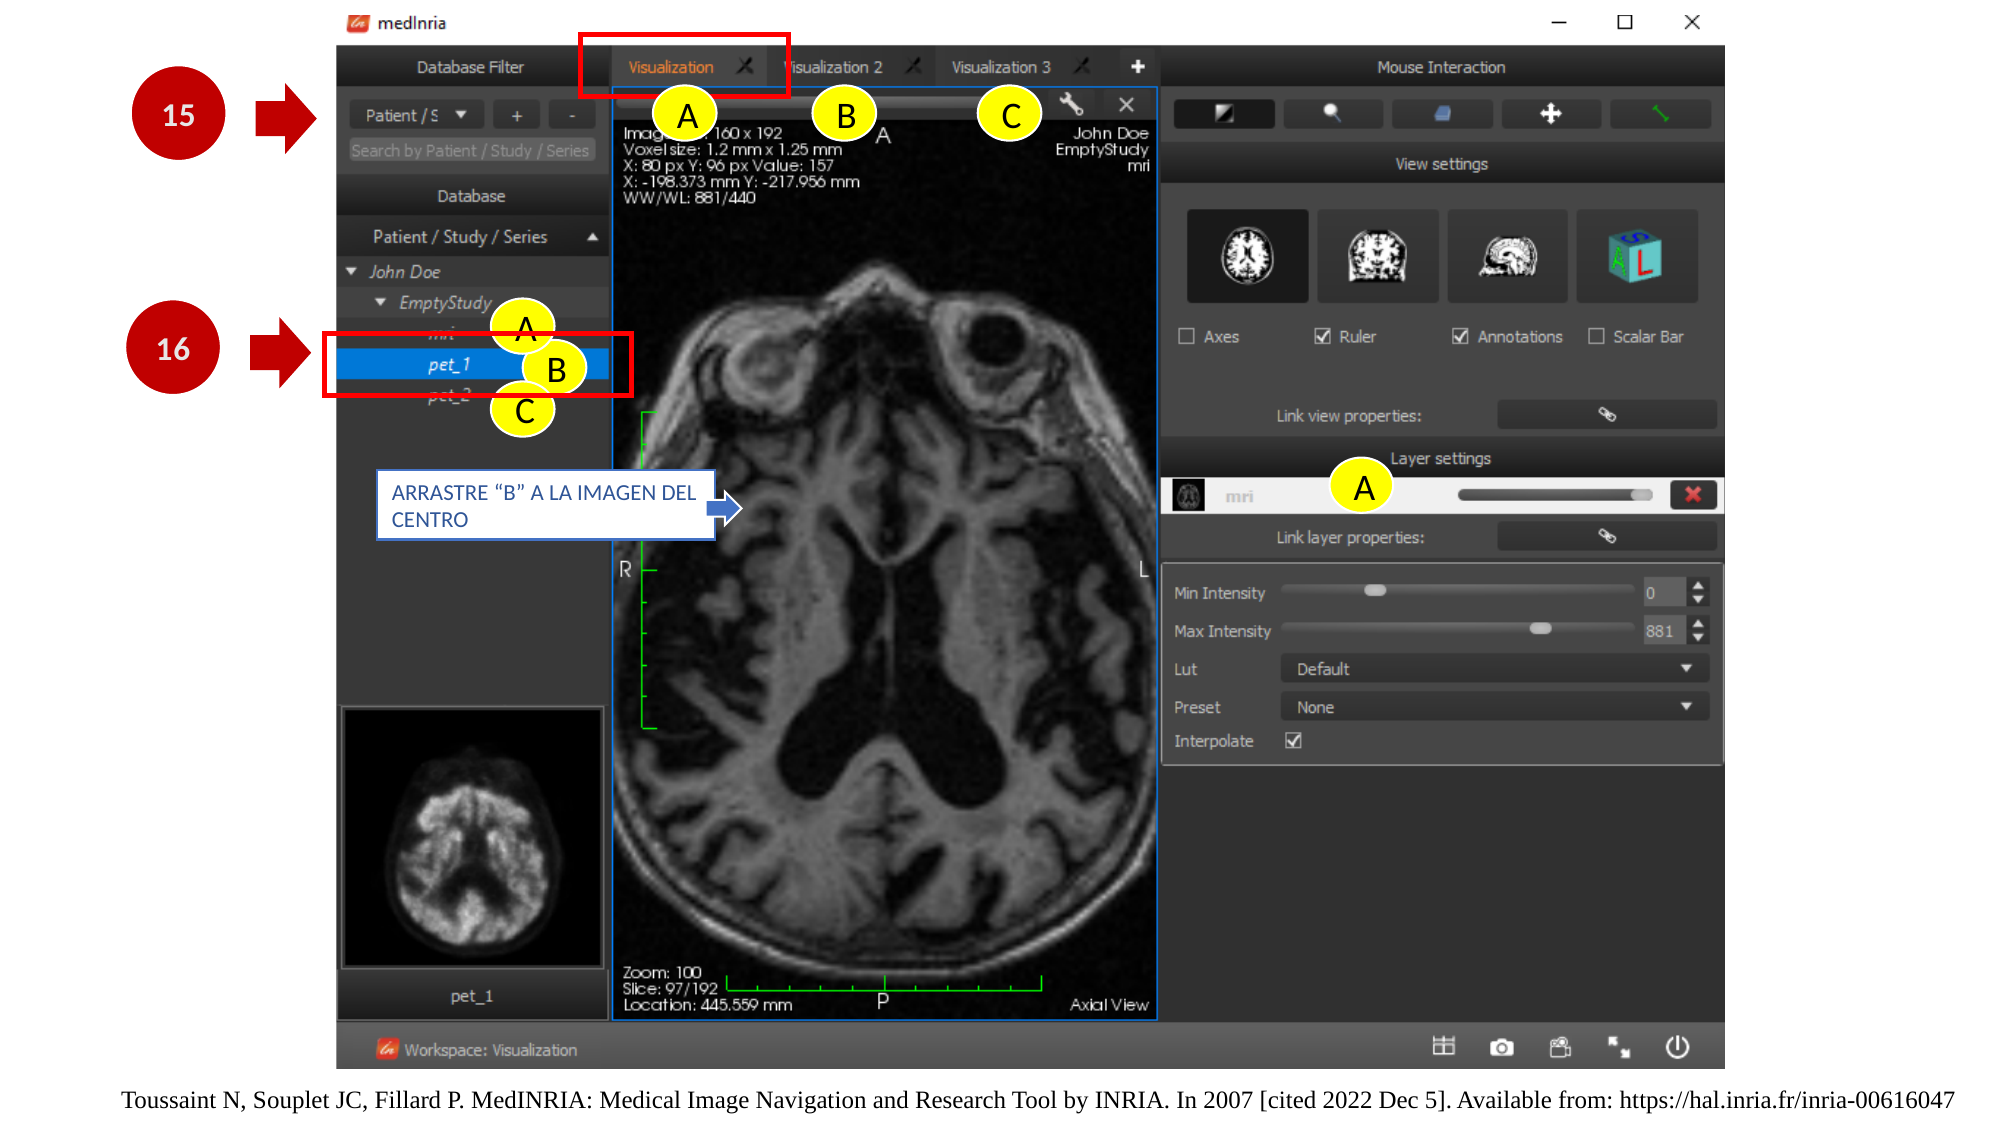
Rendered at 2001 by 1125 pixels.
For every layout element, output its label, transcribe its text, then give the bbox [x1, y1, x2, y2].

text_box [255, 82, 317, 155]
text_box [250, 317, 312, 389]
text_box Toussaint N, Souplet JC, Fillard P. MedINRIA: Medical Image Navigation and Research Tool by INRIA. In 2007 [cited 2022 Dec 5]. Available from: https://hal.inria.fr/inria-00616047 [99, 1076, 2000, 1122]
picture [336, 15, 1725, 1069]
text_box [324, 332, 336, 396]
text_box 16 [124, 298, 222, 397]
text_box 15 [129, 64, 228, 162]
